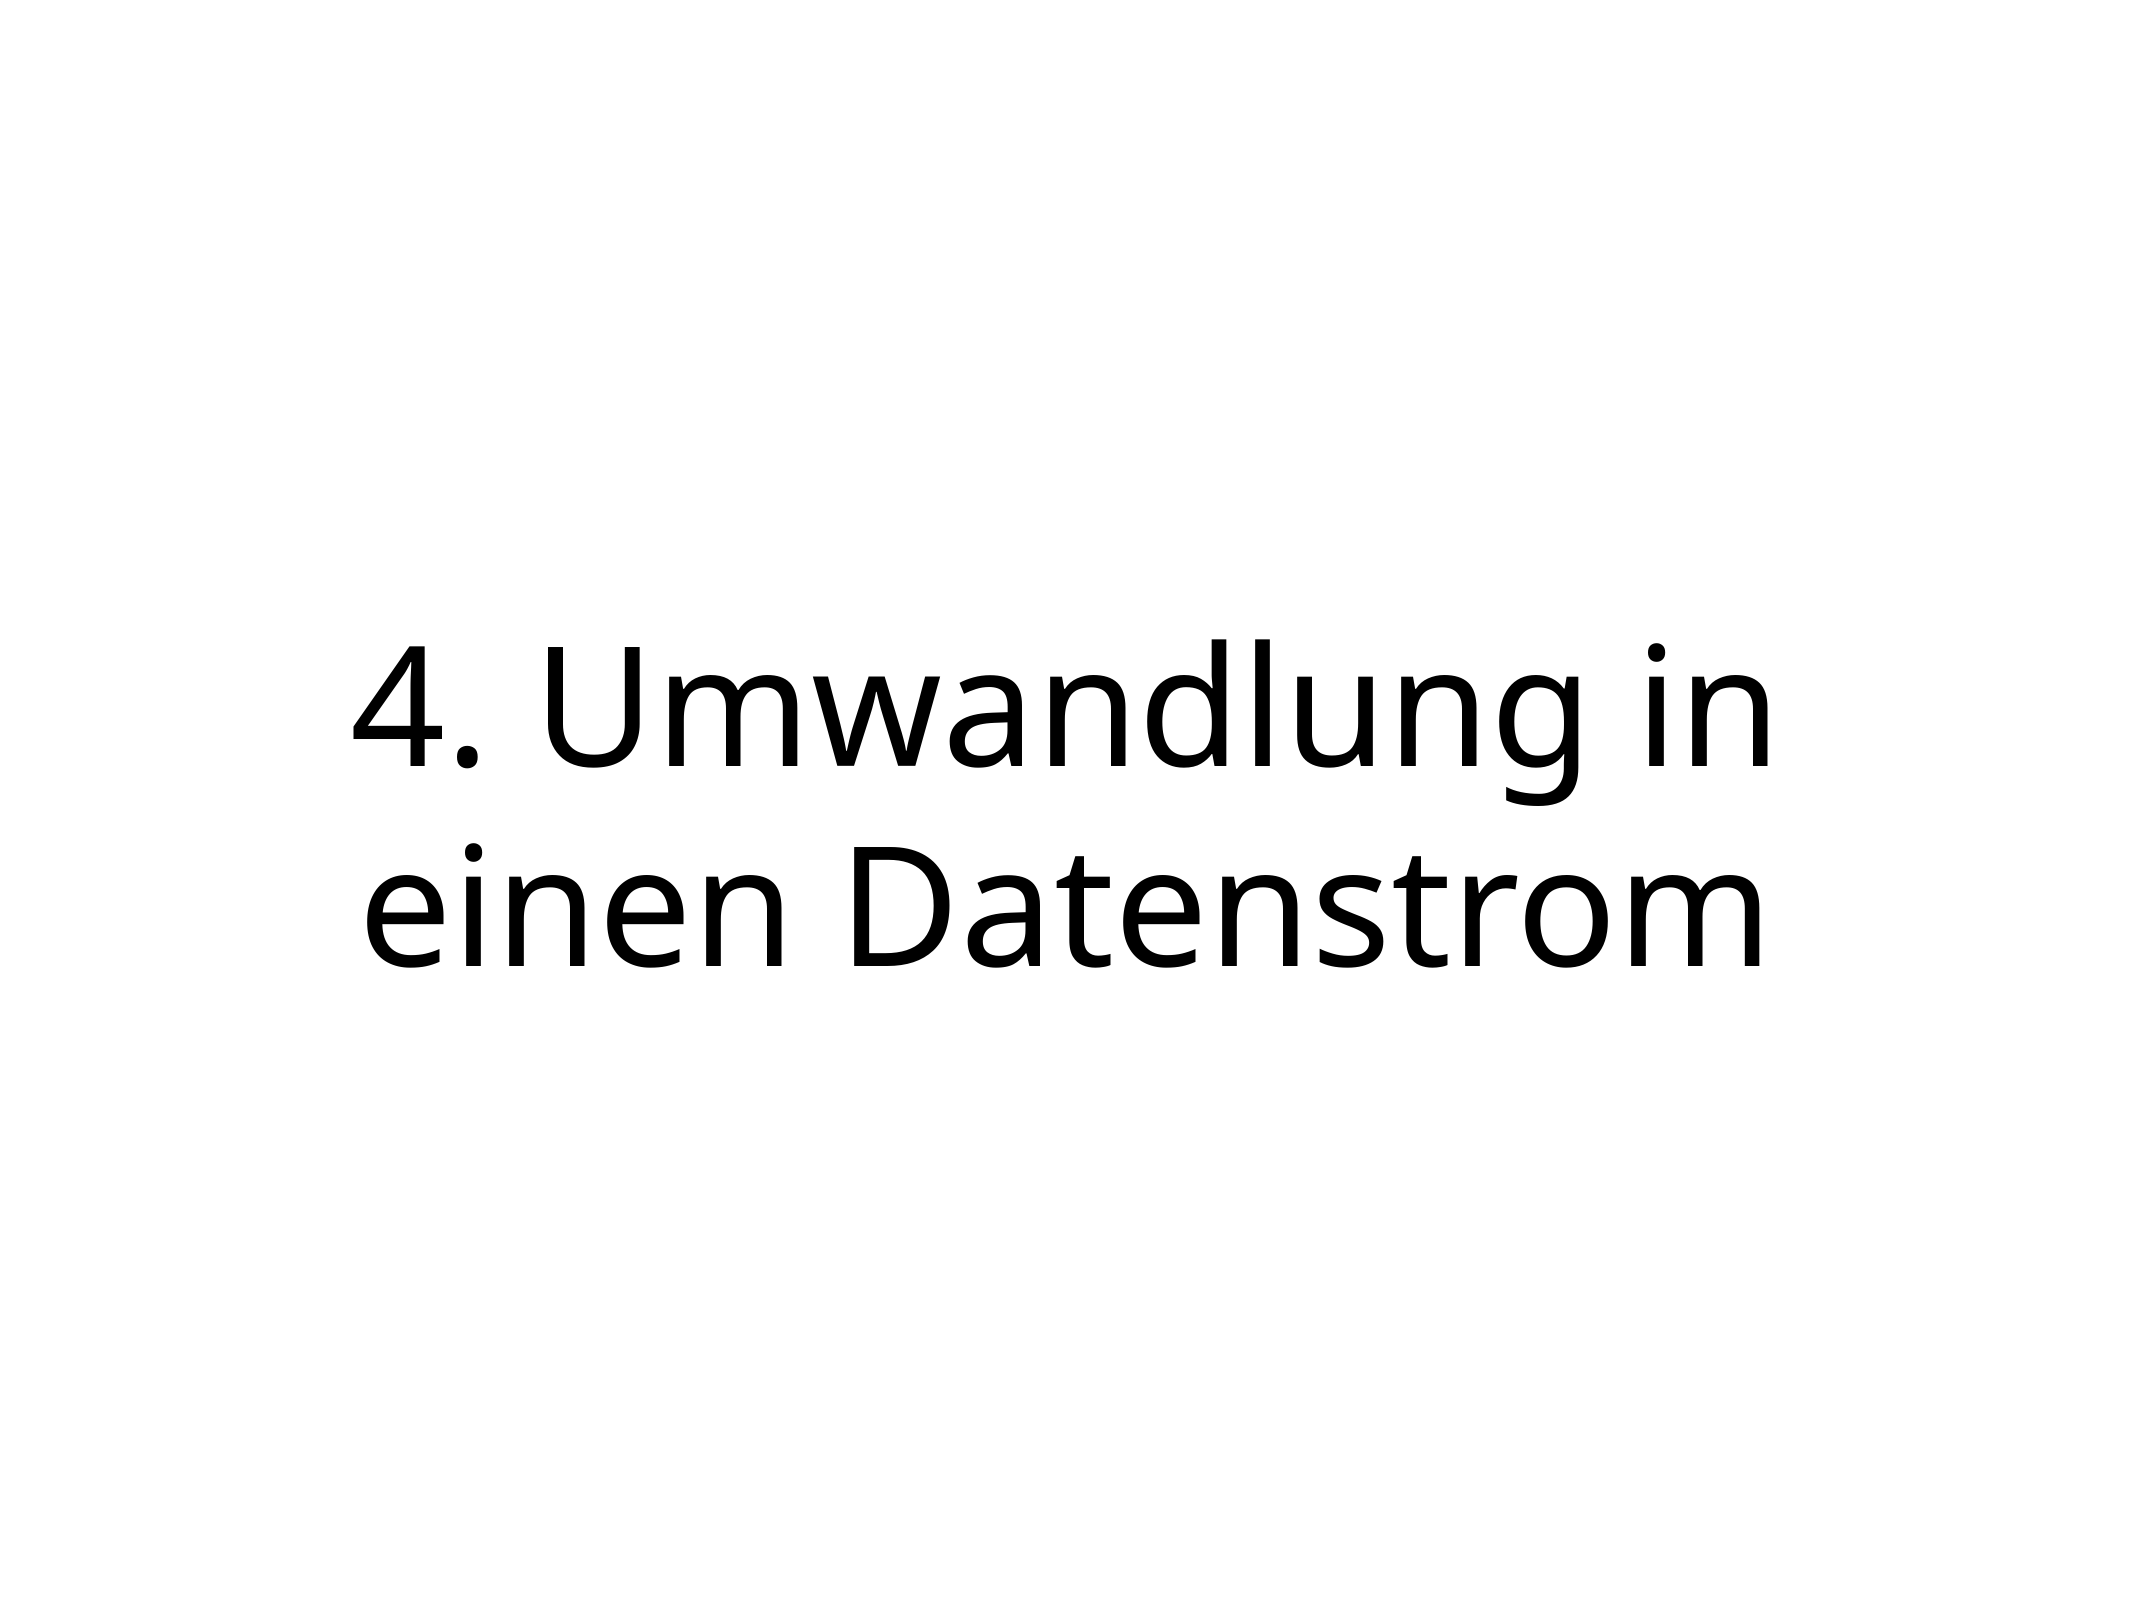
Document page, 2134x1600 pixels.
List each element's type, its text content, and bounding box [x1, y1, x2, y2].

title 4. Umwandlung in einen Datenstrom [207, 528, 1926, 1072]
